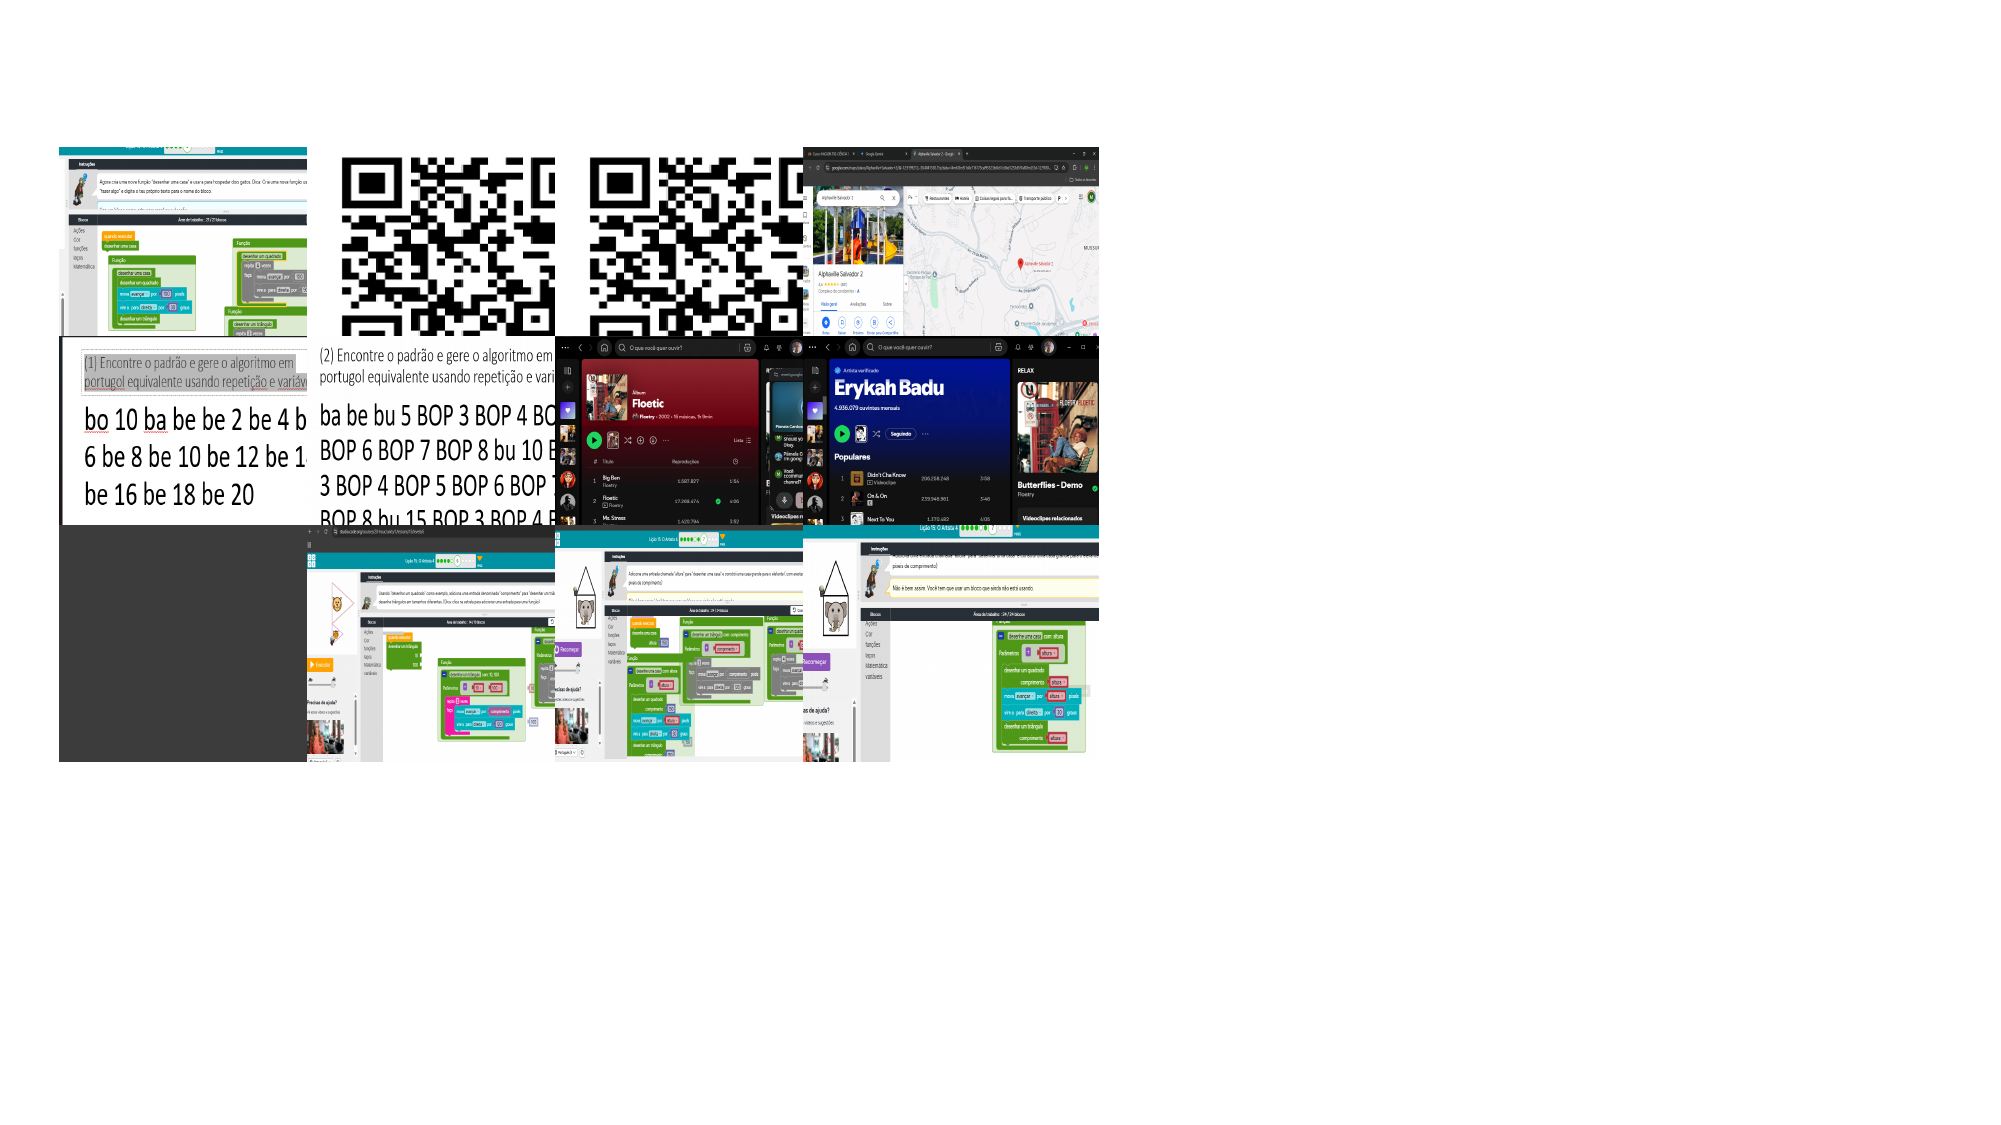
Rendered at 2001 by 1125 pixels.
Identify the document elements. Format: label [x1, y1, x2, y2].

picture [58, 147, 1099, 762]
